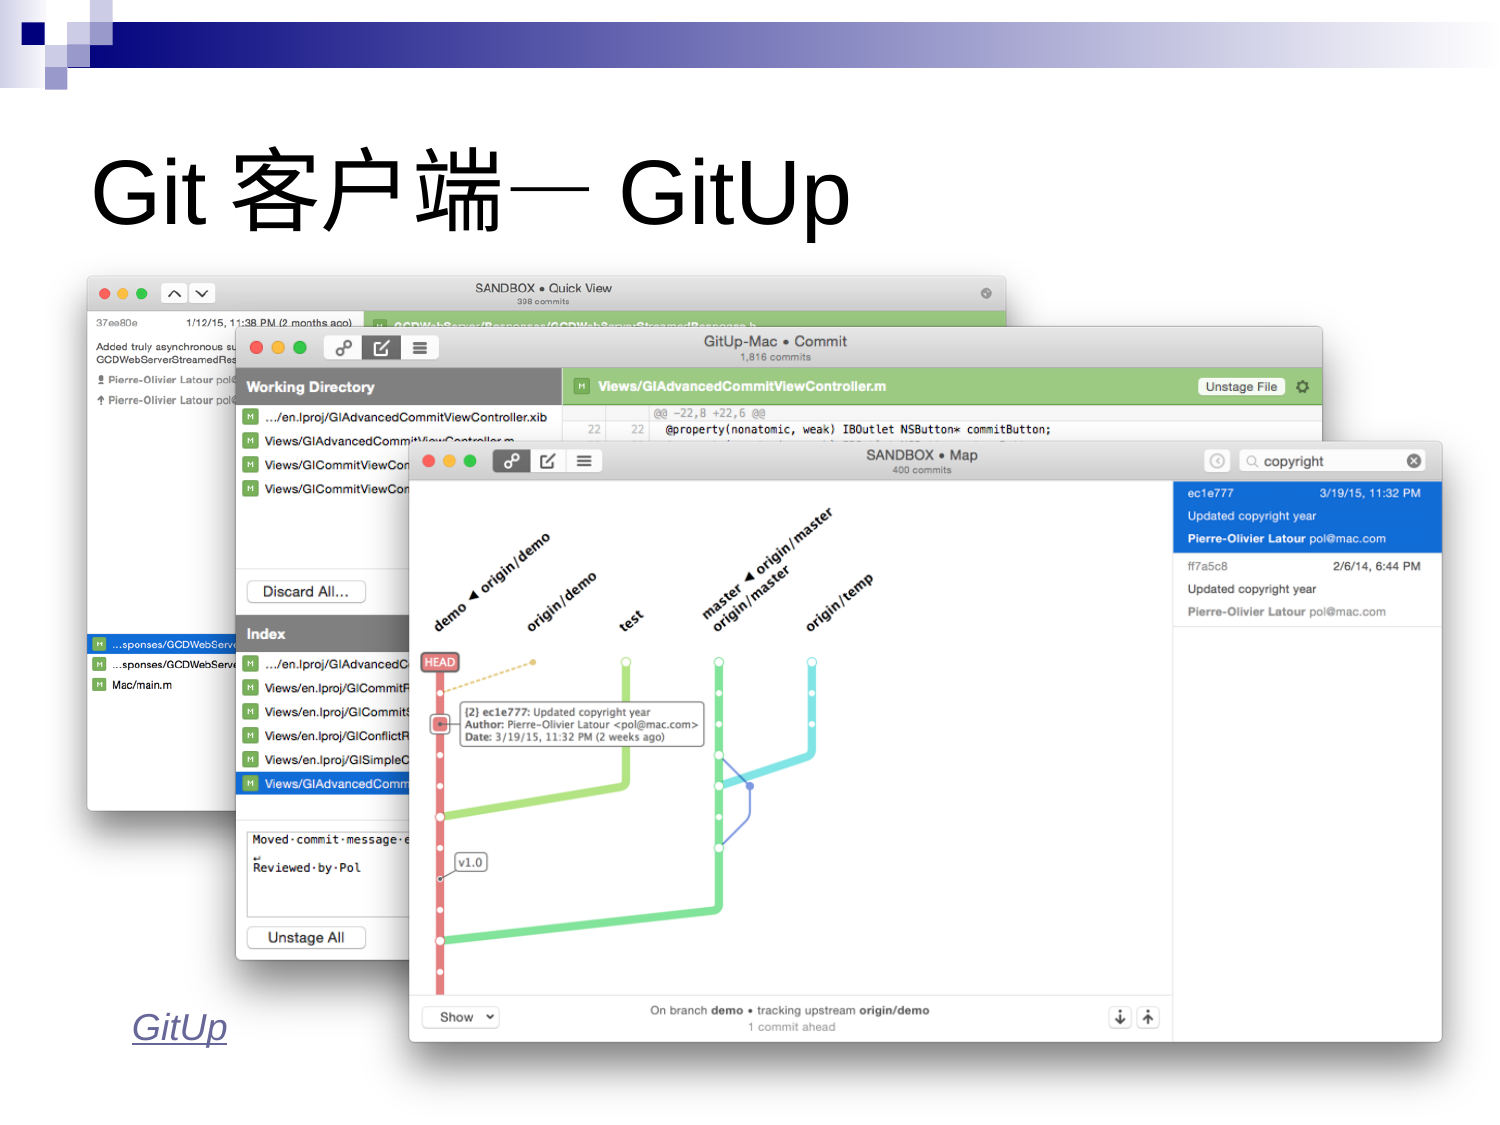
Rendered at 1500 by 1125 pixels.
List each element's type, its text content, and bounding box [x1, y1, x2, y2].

title Git客户端—GitUp [74, 74, 1426, 301]
picture [175, 292, 1500, 1125]
text_box GitUp [117, 996, 293, 1056]
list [34, 245, 1057, 884]
